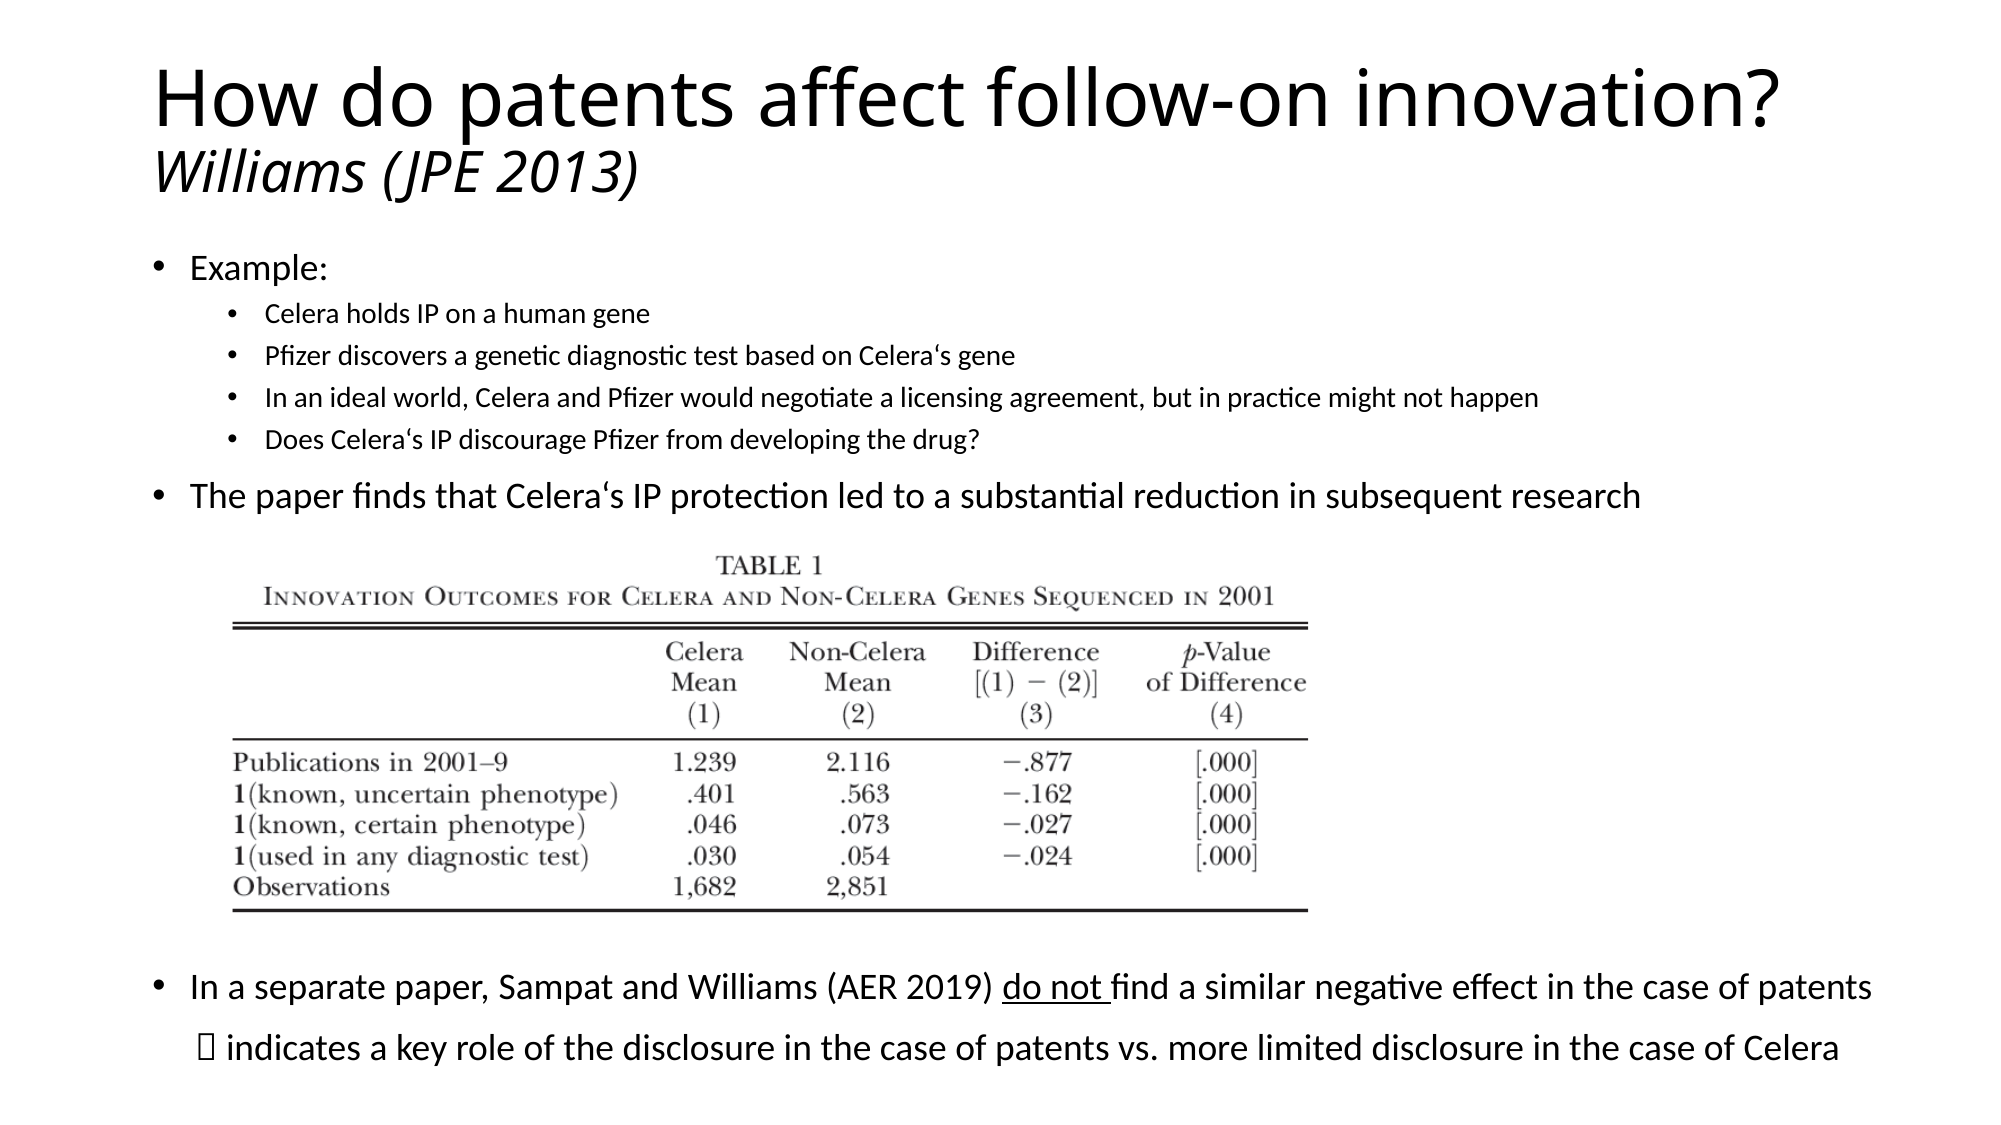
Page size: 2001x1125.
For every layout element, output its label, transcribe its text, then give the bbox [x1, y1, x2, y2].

list Example: Celera holds IP on a human gene Pfizer discovers a genetic diagnostic test based on Celera‘s gene In an ideal world, Celera and Pfizer would negotiate a licensing agreement, but in practice might not happen Does Celera‘s IP discourage Pfizer from developing the drug? The paper finds that Celera‘s IP protection led to a substantial reduction in subsequent research In a separate paper, Sampat and Williams (AER 2019) do not find a similar negative effect in the case of patents  indicates a key role of the disclosure in the case of patents vs. more limited disclosure in the case of Celera [137, 240, 1953, 1101]
picture [218, 536, 1325, 919]
text_box How do patents affect follow-on innovation? Williams (JPE 2013) [137, 23, 1863, 240]
